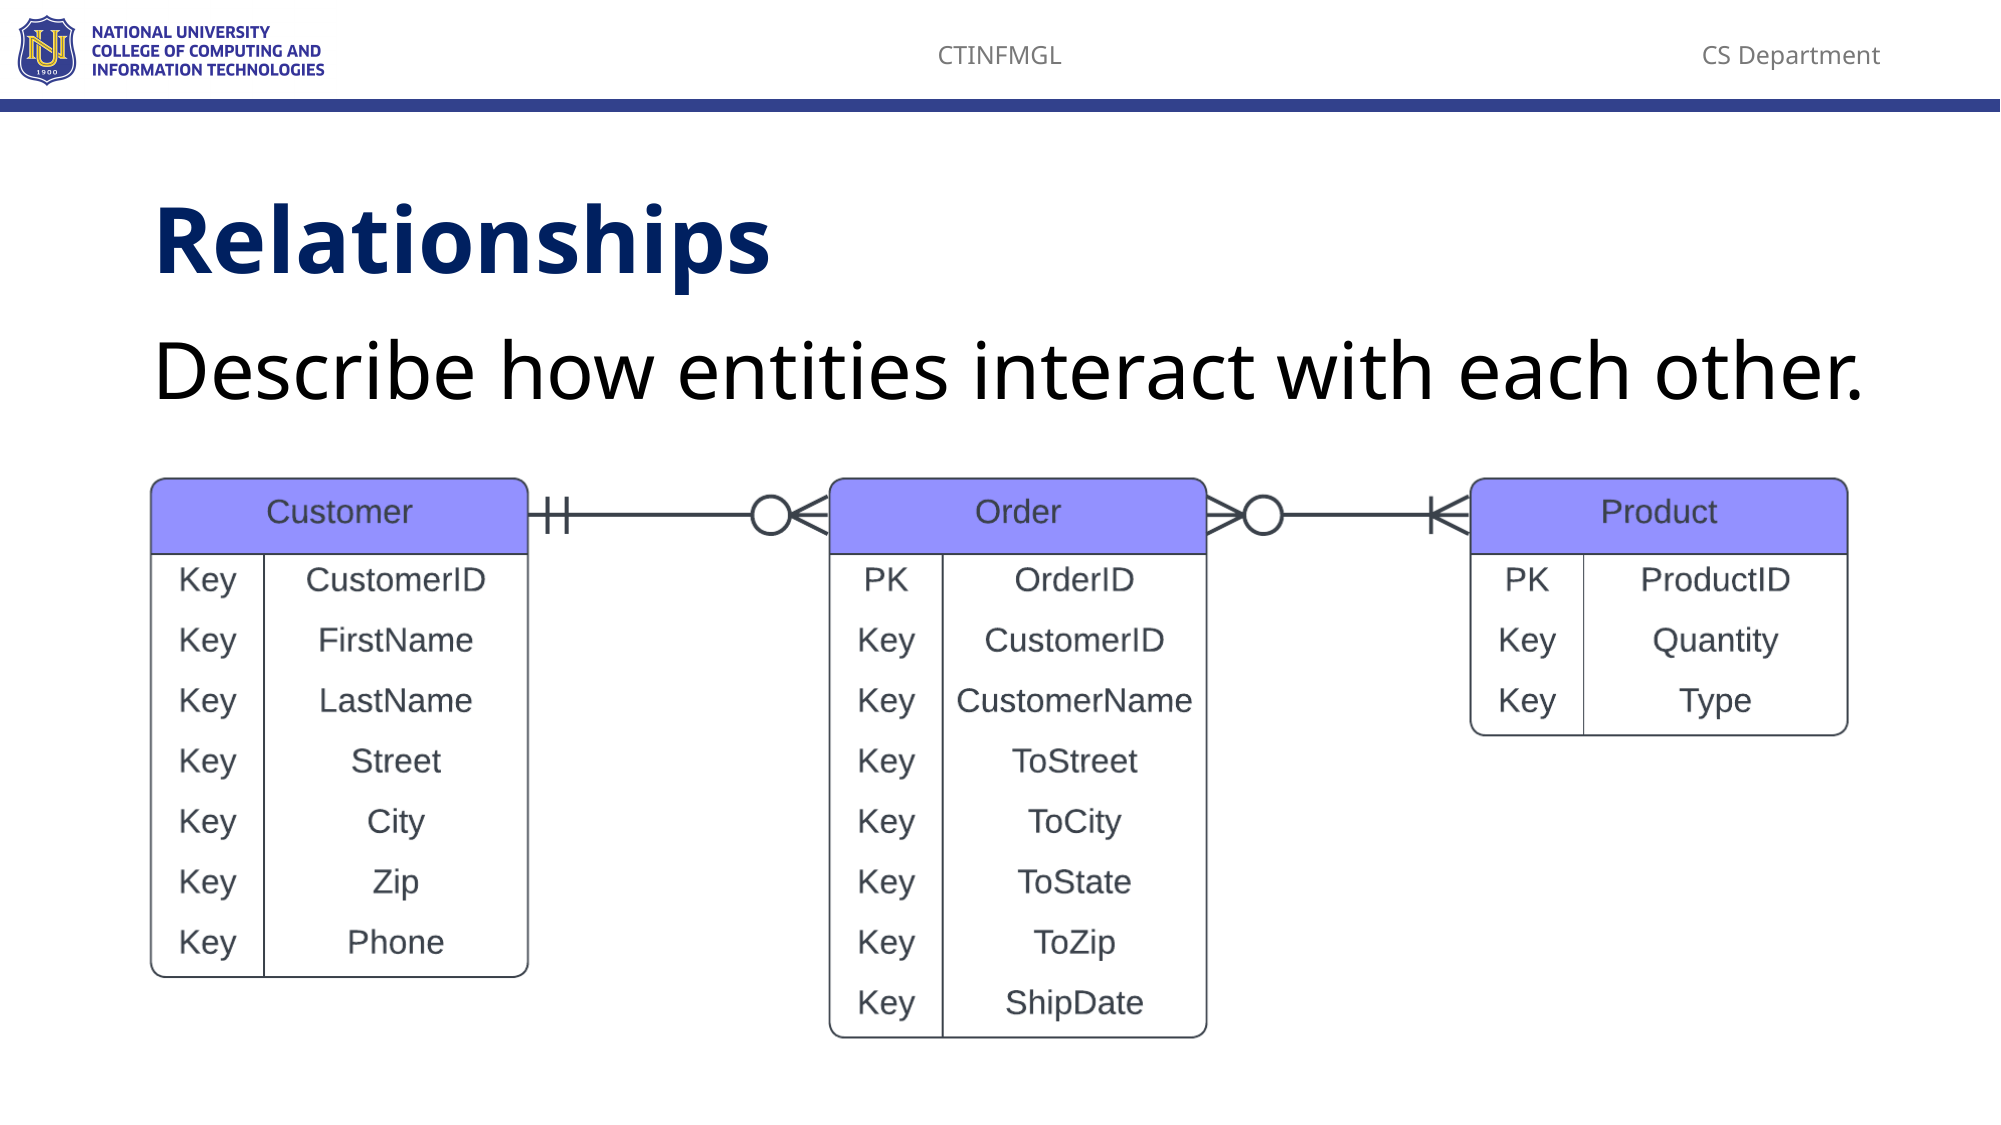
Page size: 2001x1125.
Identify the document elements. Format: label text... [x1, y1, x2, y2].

list Describe how entities interact with each other. [137, 323, 1981, 1038]
picture [0, 0, 337, 99]
title Relationships [137, 135, 1863, 323]
picture [75, 403, 1925, 1113]
